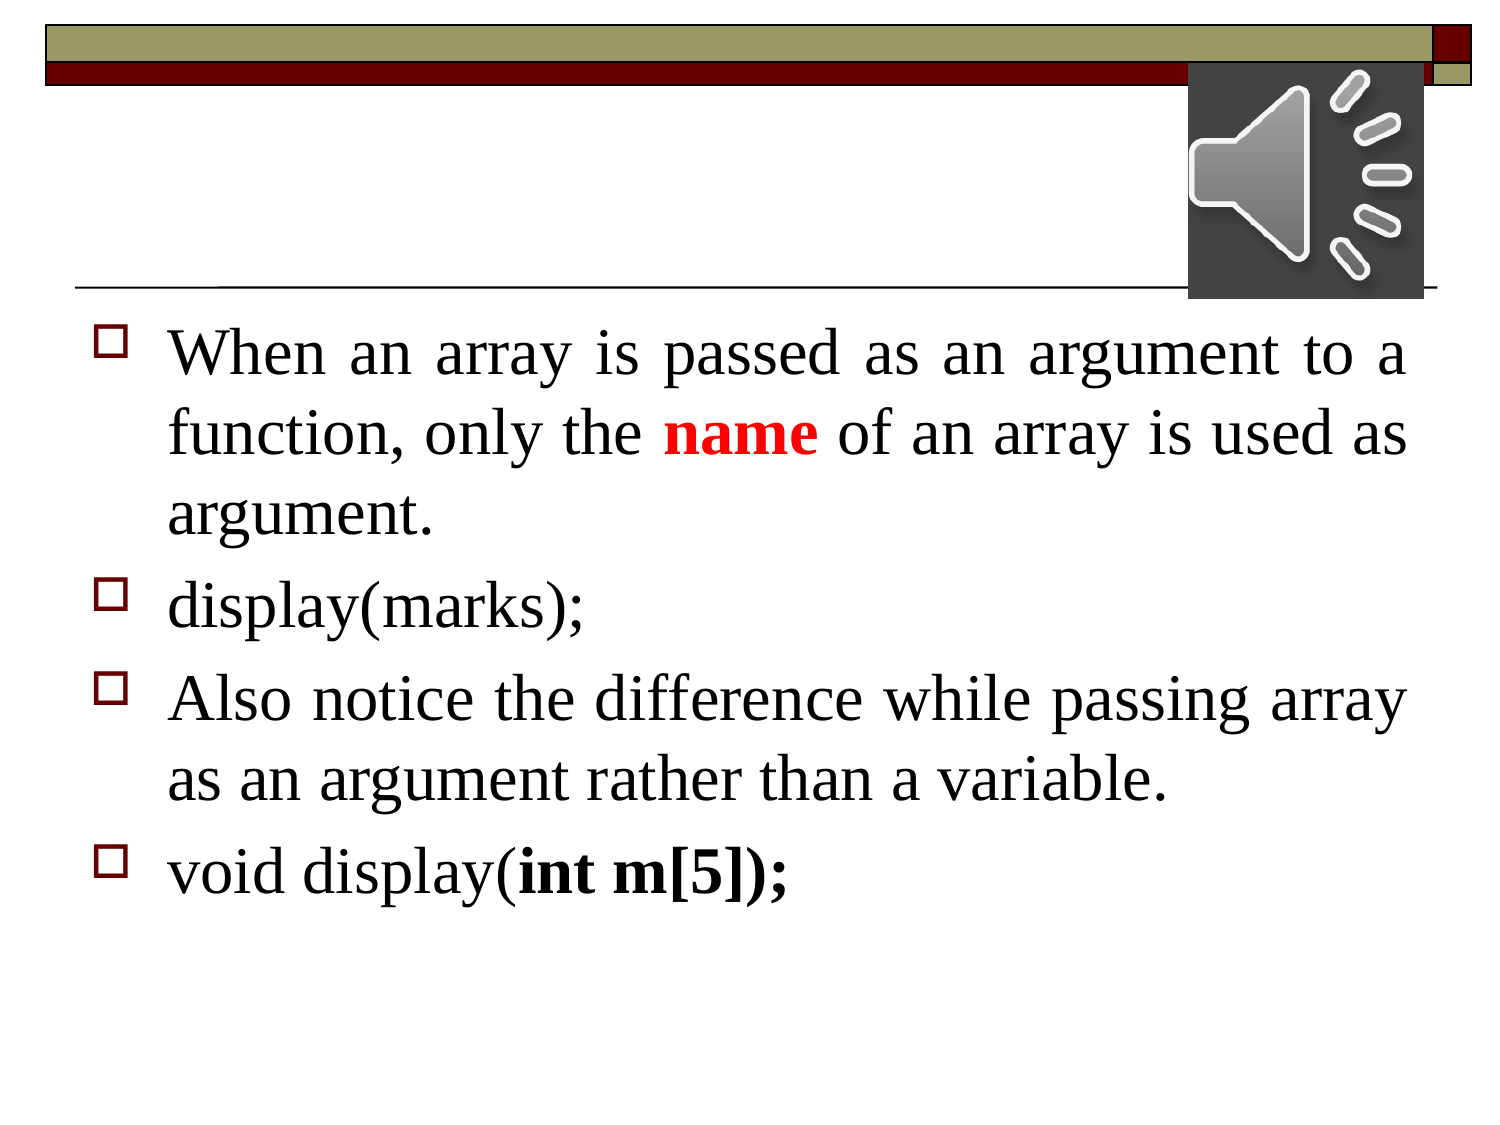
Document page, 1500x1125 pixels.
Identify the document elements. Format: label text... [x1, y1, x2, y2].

picture [1187, 62, 1425, 300]
list When an array is passed as an argument to a function, only the name of an array is used as argument. display(marks); Also notice the difference while passing array as an argument rather than a variable. void display(int m[5]); [75, 299, 1425, 1006]
